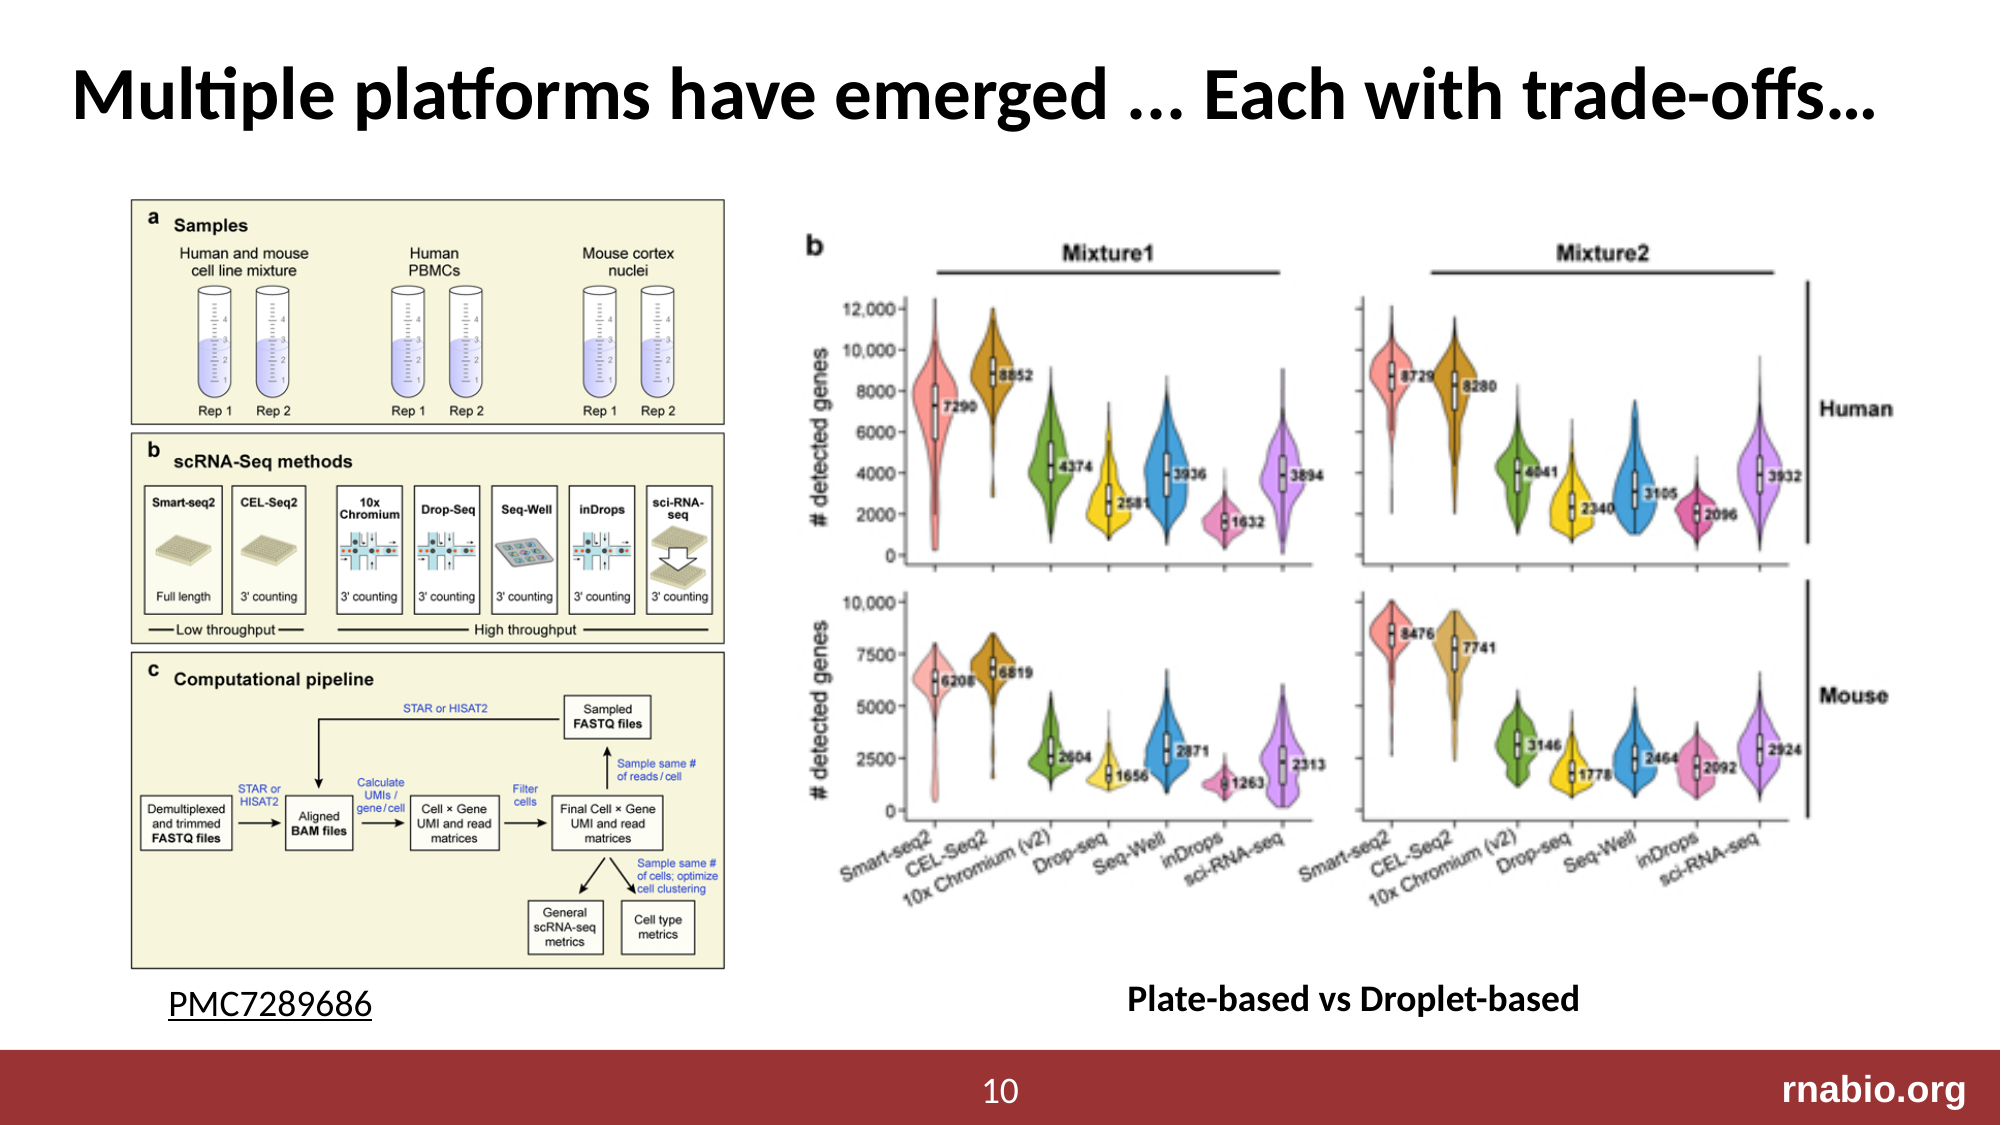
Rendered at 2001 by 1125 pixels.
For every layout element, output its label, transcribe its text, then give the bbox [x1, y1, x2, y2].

text_box Plate-based vs Droplet-based [1112, 966, 1596, 1027]
text_box PMC7289686 [153, 972, 728, 1031]
picture [127, 196, 728, 972]
title Multiple platforms have emerged ... Each with trade-offs… [56, 11, 1941, 180]
picture [798, 229, 1954, 914]
